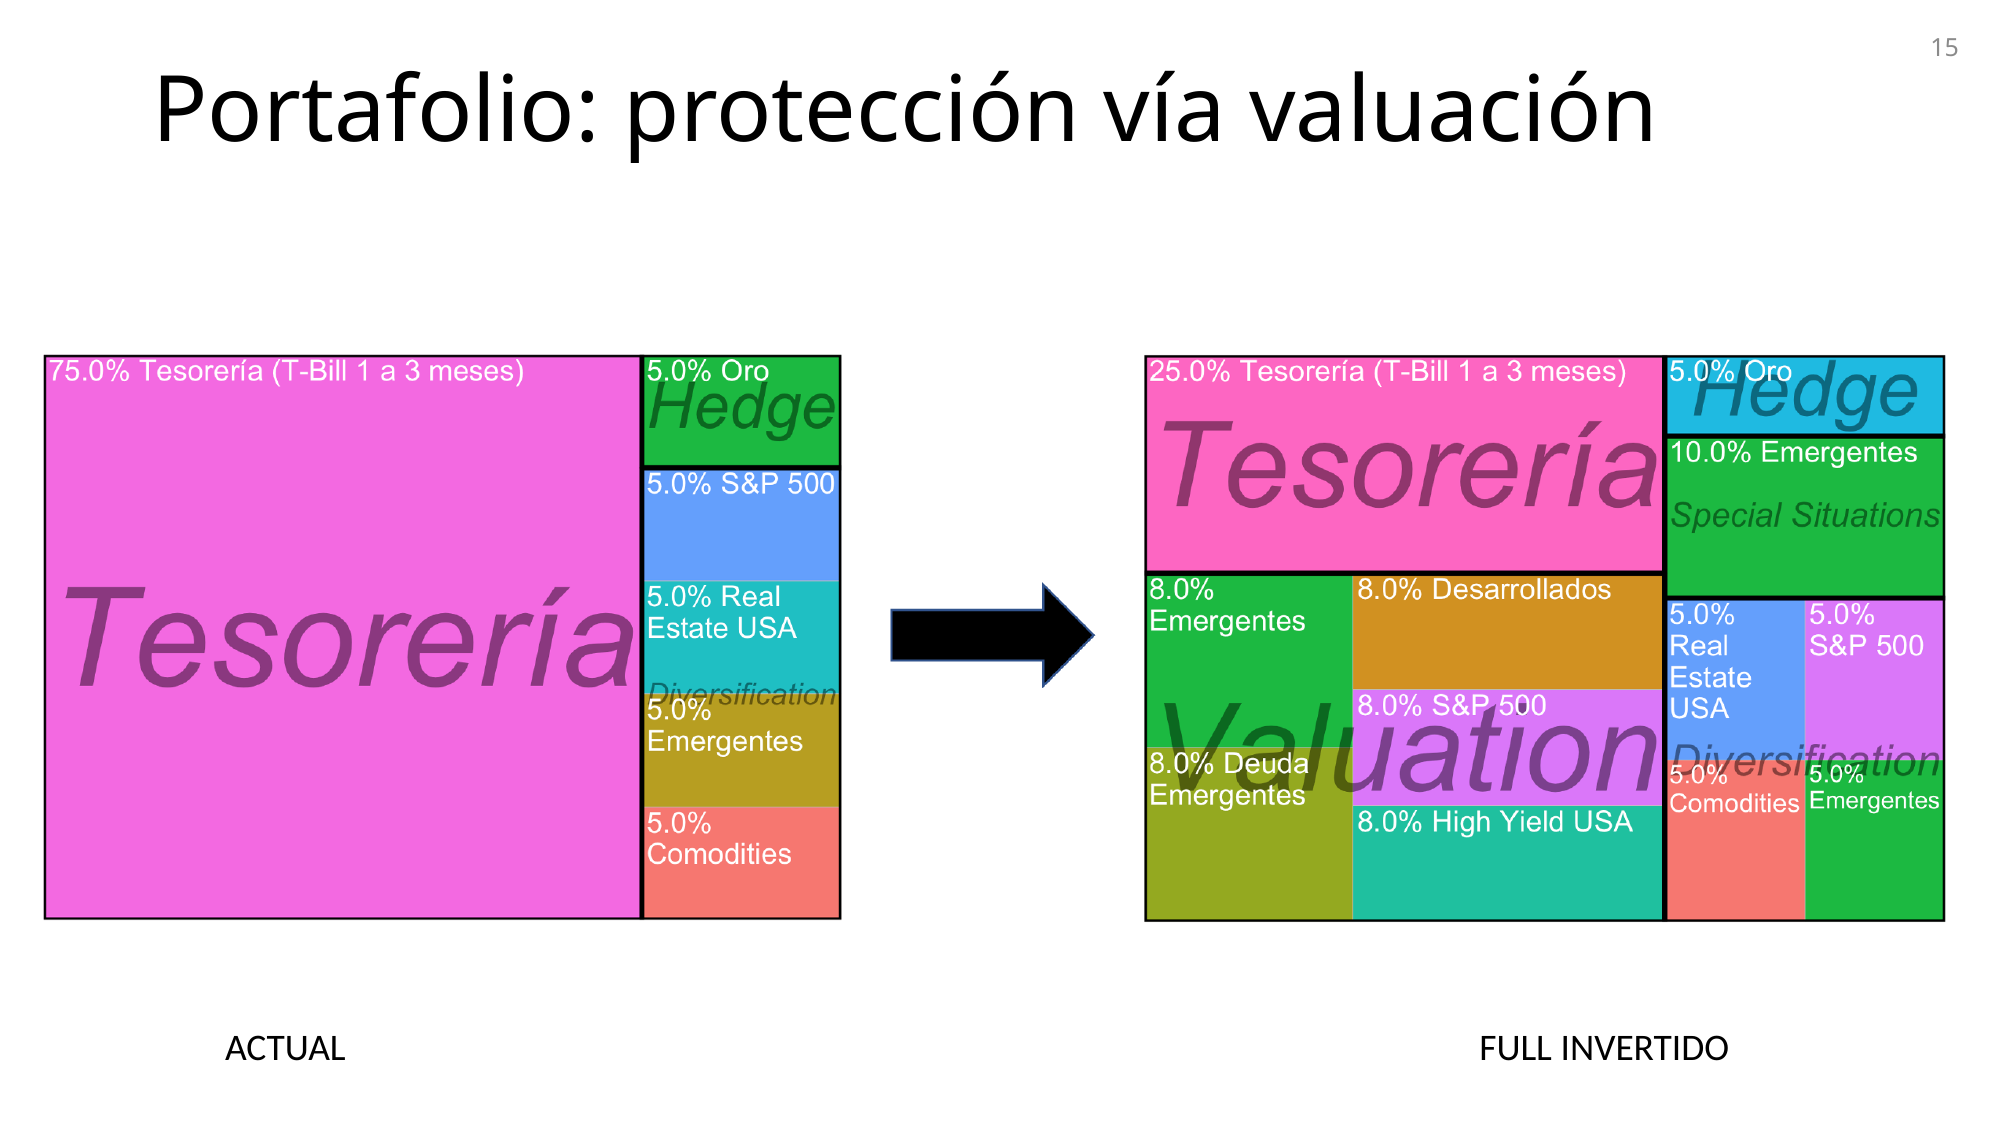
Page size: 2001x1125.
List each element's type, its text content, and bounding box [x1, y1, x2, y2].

slide_number 15 [1523, 18, 1974, 79]
title Portafolio: protección vía valuación [137, 3, 1863, 221]
picture [32, 345, 1957, 943]
text_box ACTUAL [210, 1015, 361, 1076]
text_box FULL INVERTIDO [1464, 1015, 1745, 1076]
